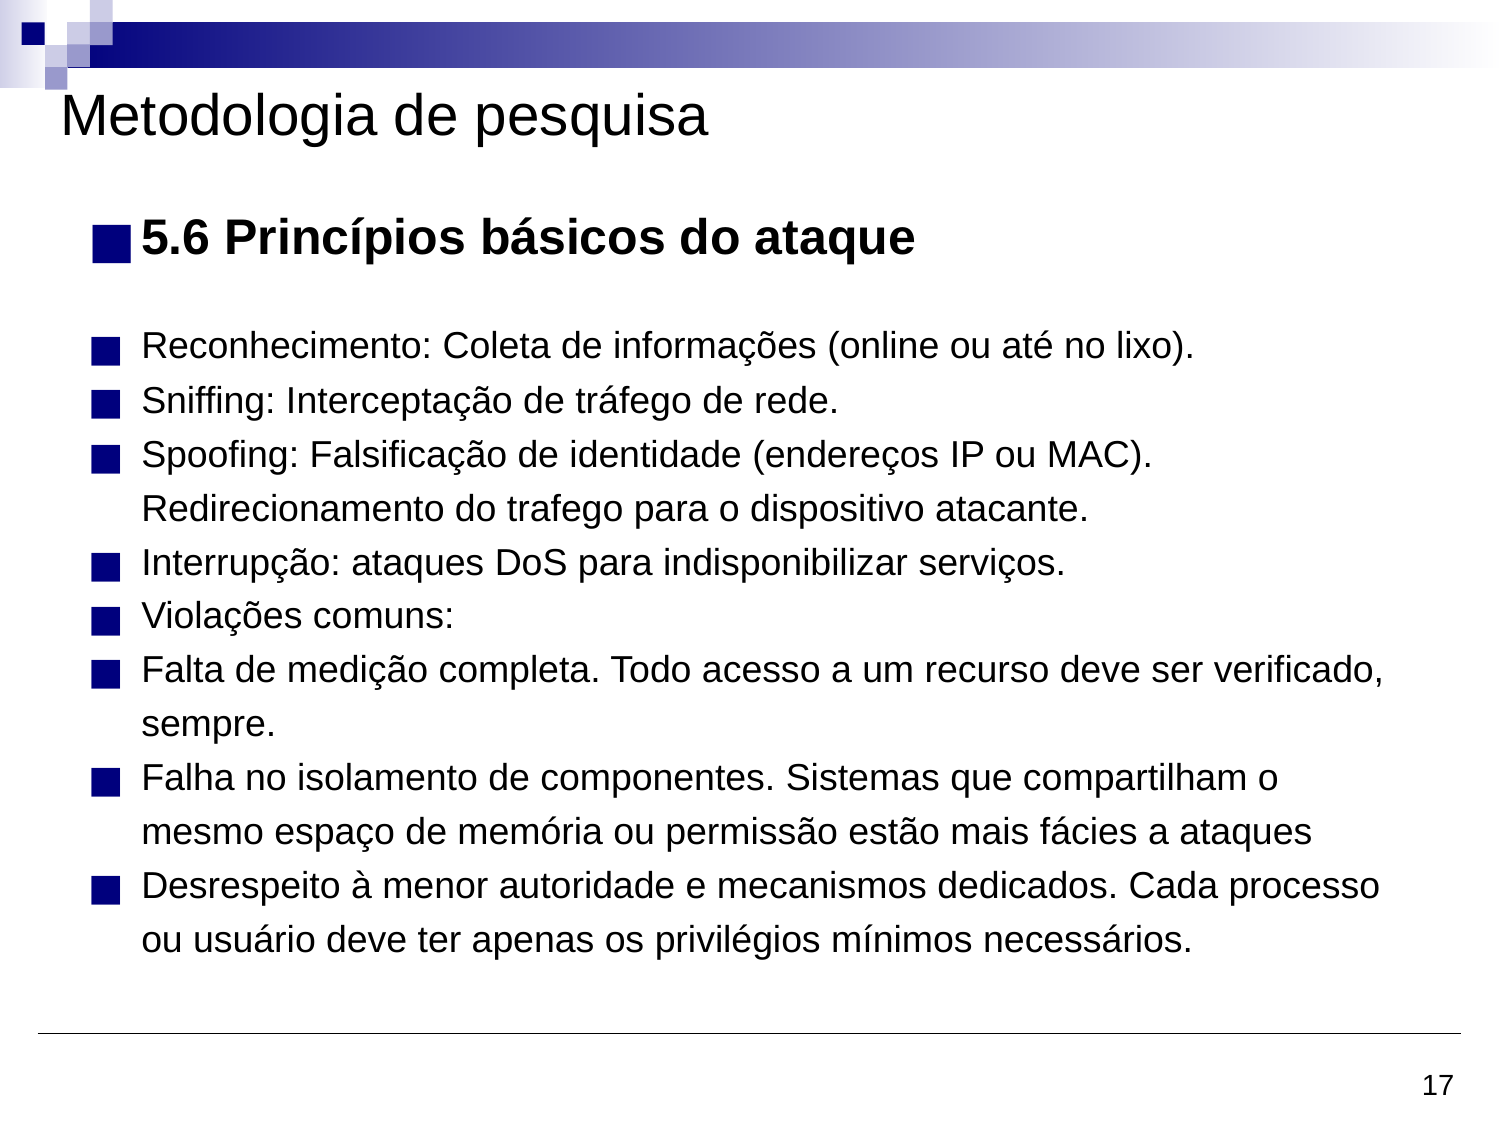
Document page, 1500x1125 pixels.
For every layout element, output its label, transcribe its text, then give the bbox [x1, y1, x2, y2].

text_box [725, 537, 1128, 940]
title Metodologia de pesquisa [45, 22, 1443, 188]
list 5.6 Princípios básicos do ataque Reconhecimento: Coleta de informações (online ou até no lixo). Sniffing: Interceptação de tráfego de rede. Spoofing: Falsificação de identidade (endereços IP ou MAC). Redirecionamento do trafego para o dispositivo atacante. Interrupção: ataques DoS para indisponibilizar serviços. Violações comuns: Falta de medição completa. Todo acesso a um recurso deve ser verificado, sempre. Falha no isolamento de componentes. Sistemas que compartilham o mesmo espaço de memória ou permissão estão mais fácies a ataques Desrespeito à menor autoridade e mecanismos dedicados. Cada processo ou usuário deve ter apenas os privilégios mínimos necessários. [51, 185, 1415, 1007]
